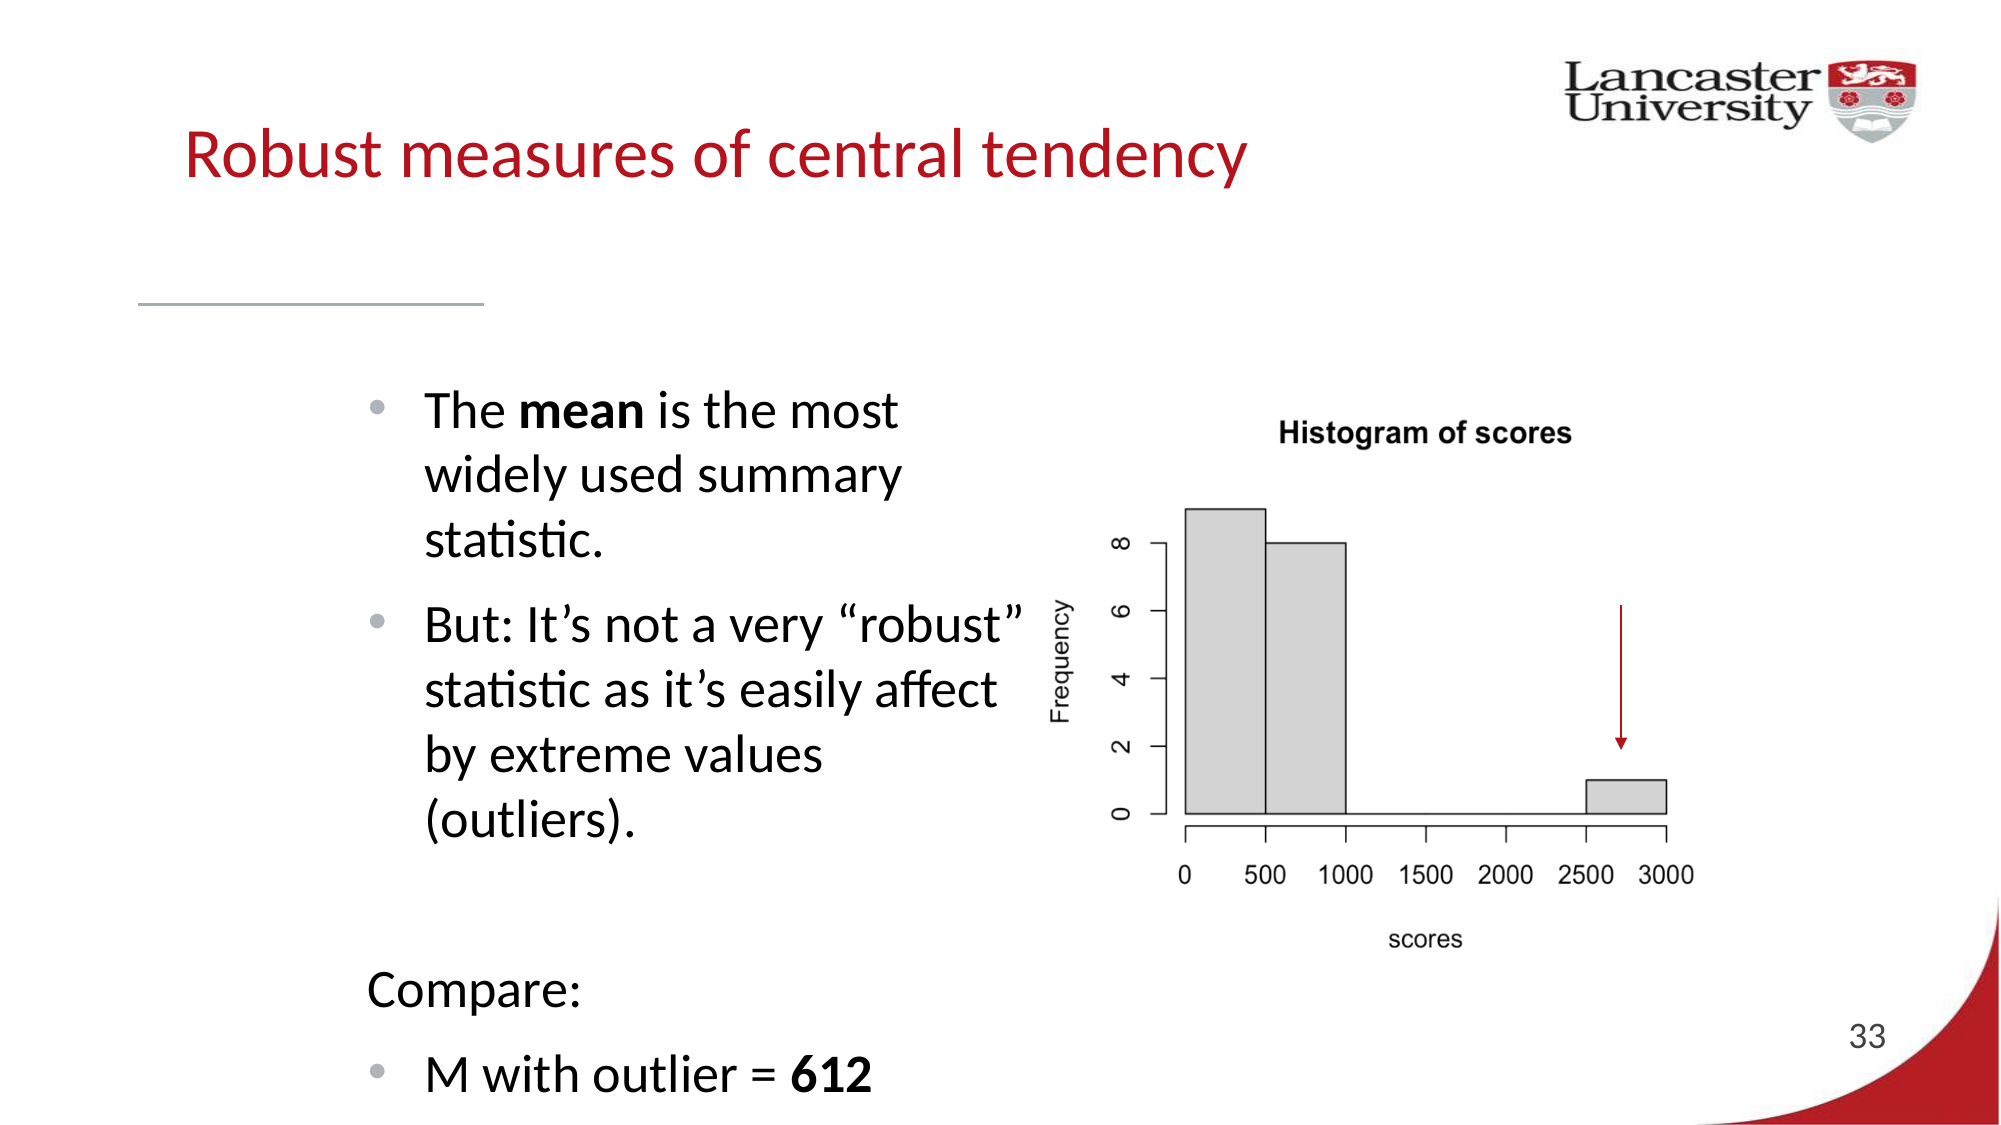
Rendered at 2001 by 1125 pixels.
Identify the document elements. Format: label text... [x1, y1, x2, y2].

slide_number 33 [1301, 1003, 1902, 1064]
title Robust measures of central tendency [133, 109, 1302, 278]
picture [1, 0, 1999, 1125]
list The mean is the most widely used summary statistic. But: It’s not a very “robust” statistic as it’s easily affect by extreme values (outliers). Compare: M with outlier = 612 M without outlier = 499 [353, 366, 1061, 1002]
